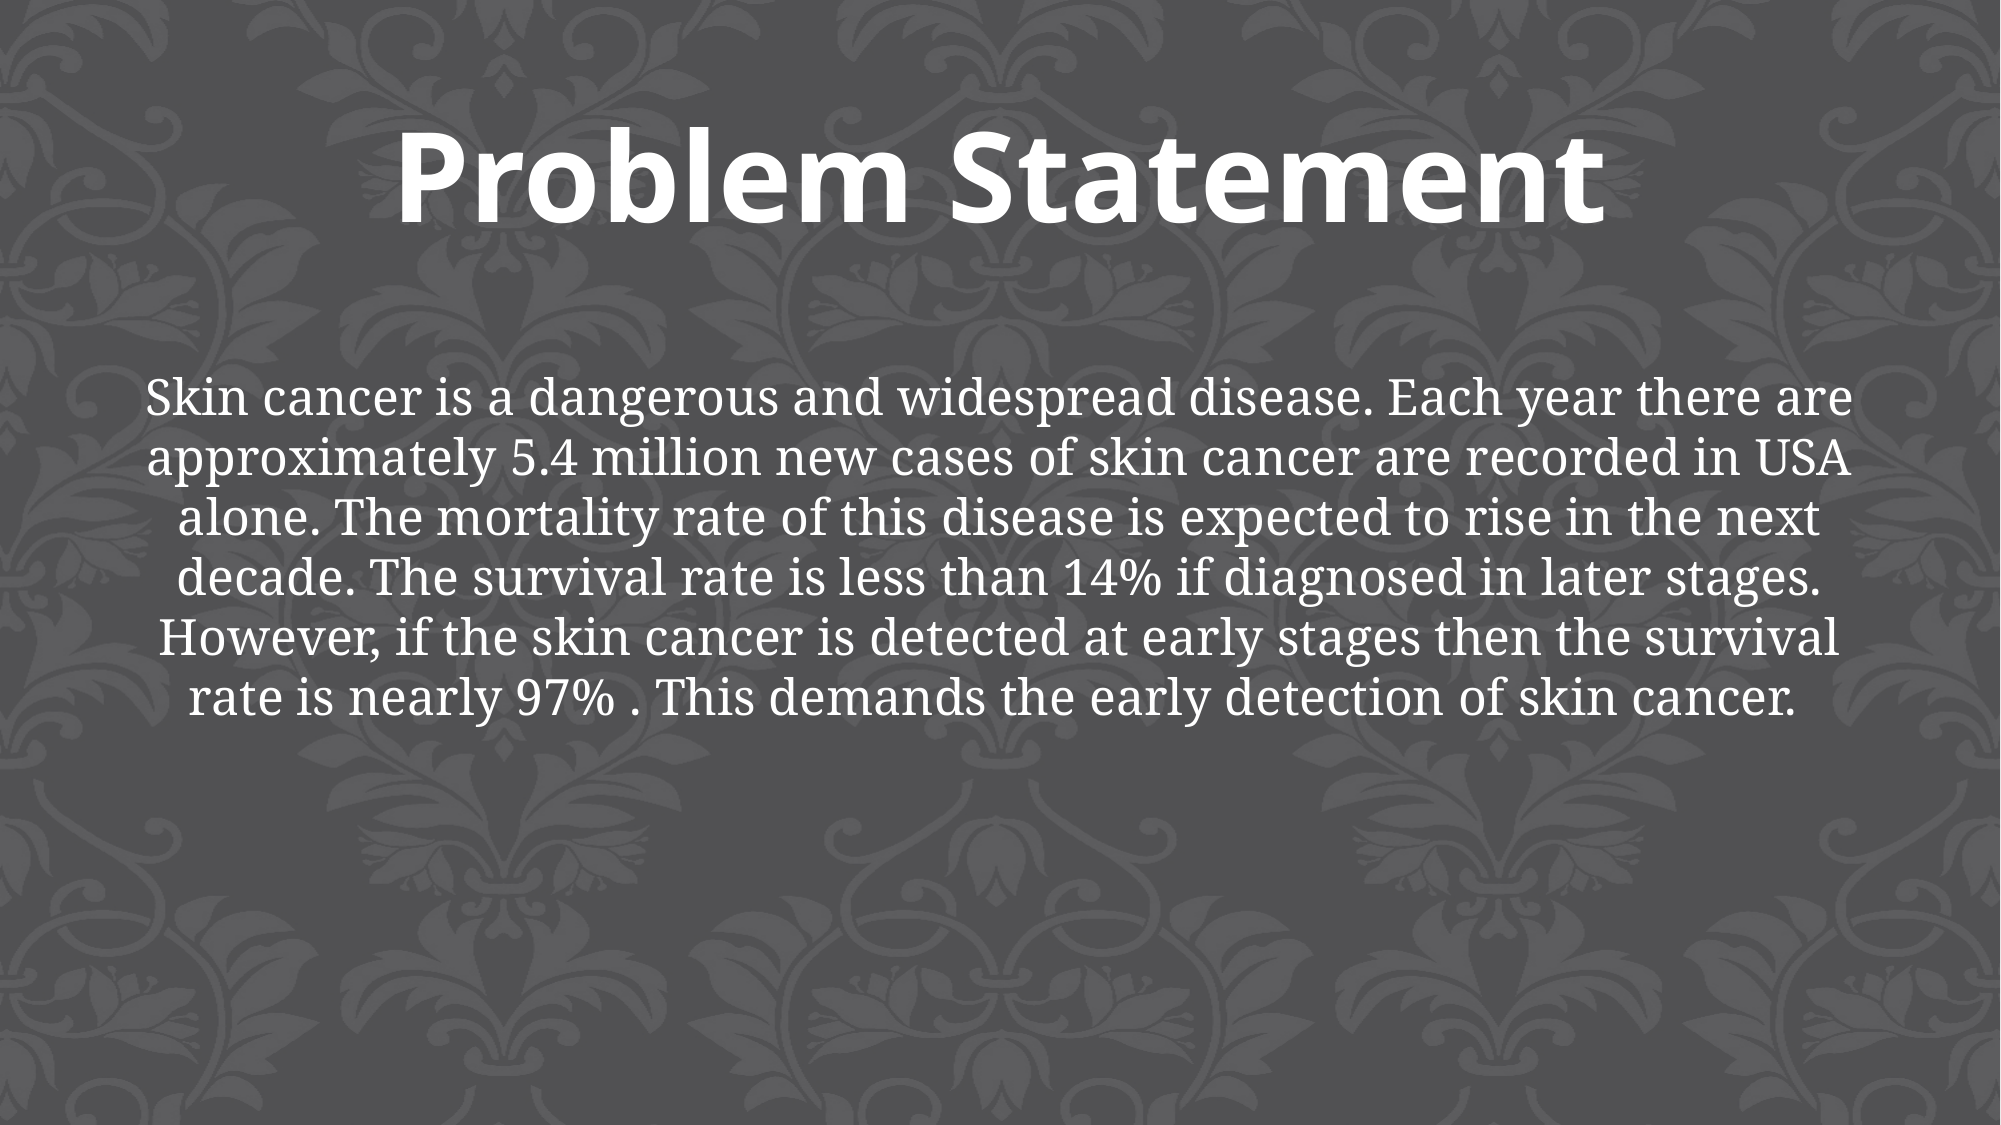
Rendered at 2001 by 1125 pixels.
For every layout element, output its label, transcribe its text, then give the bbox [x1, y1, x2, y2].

text_box Skin cancer is a dangerous and widespread disease. Each year there are approximately 5.4 million new cases of skin cancer are recorded in USA alone. The mortality rate of this disease is expected to rise in the next decade. The survival rate is less than 14% if diagnosed in later stages. However, if the skin cancer is detected at early stages then the survival rate is nearly 97% . This demands the early detection of skin cancer. [113, 357, 1886, 733]
text_box Problem Statement [113, 90, 1886, 255]
